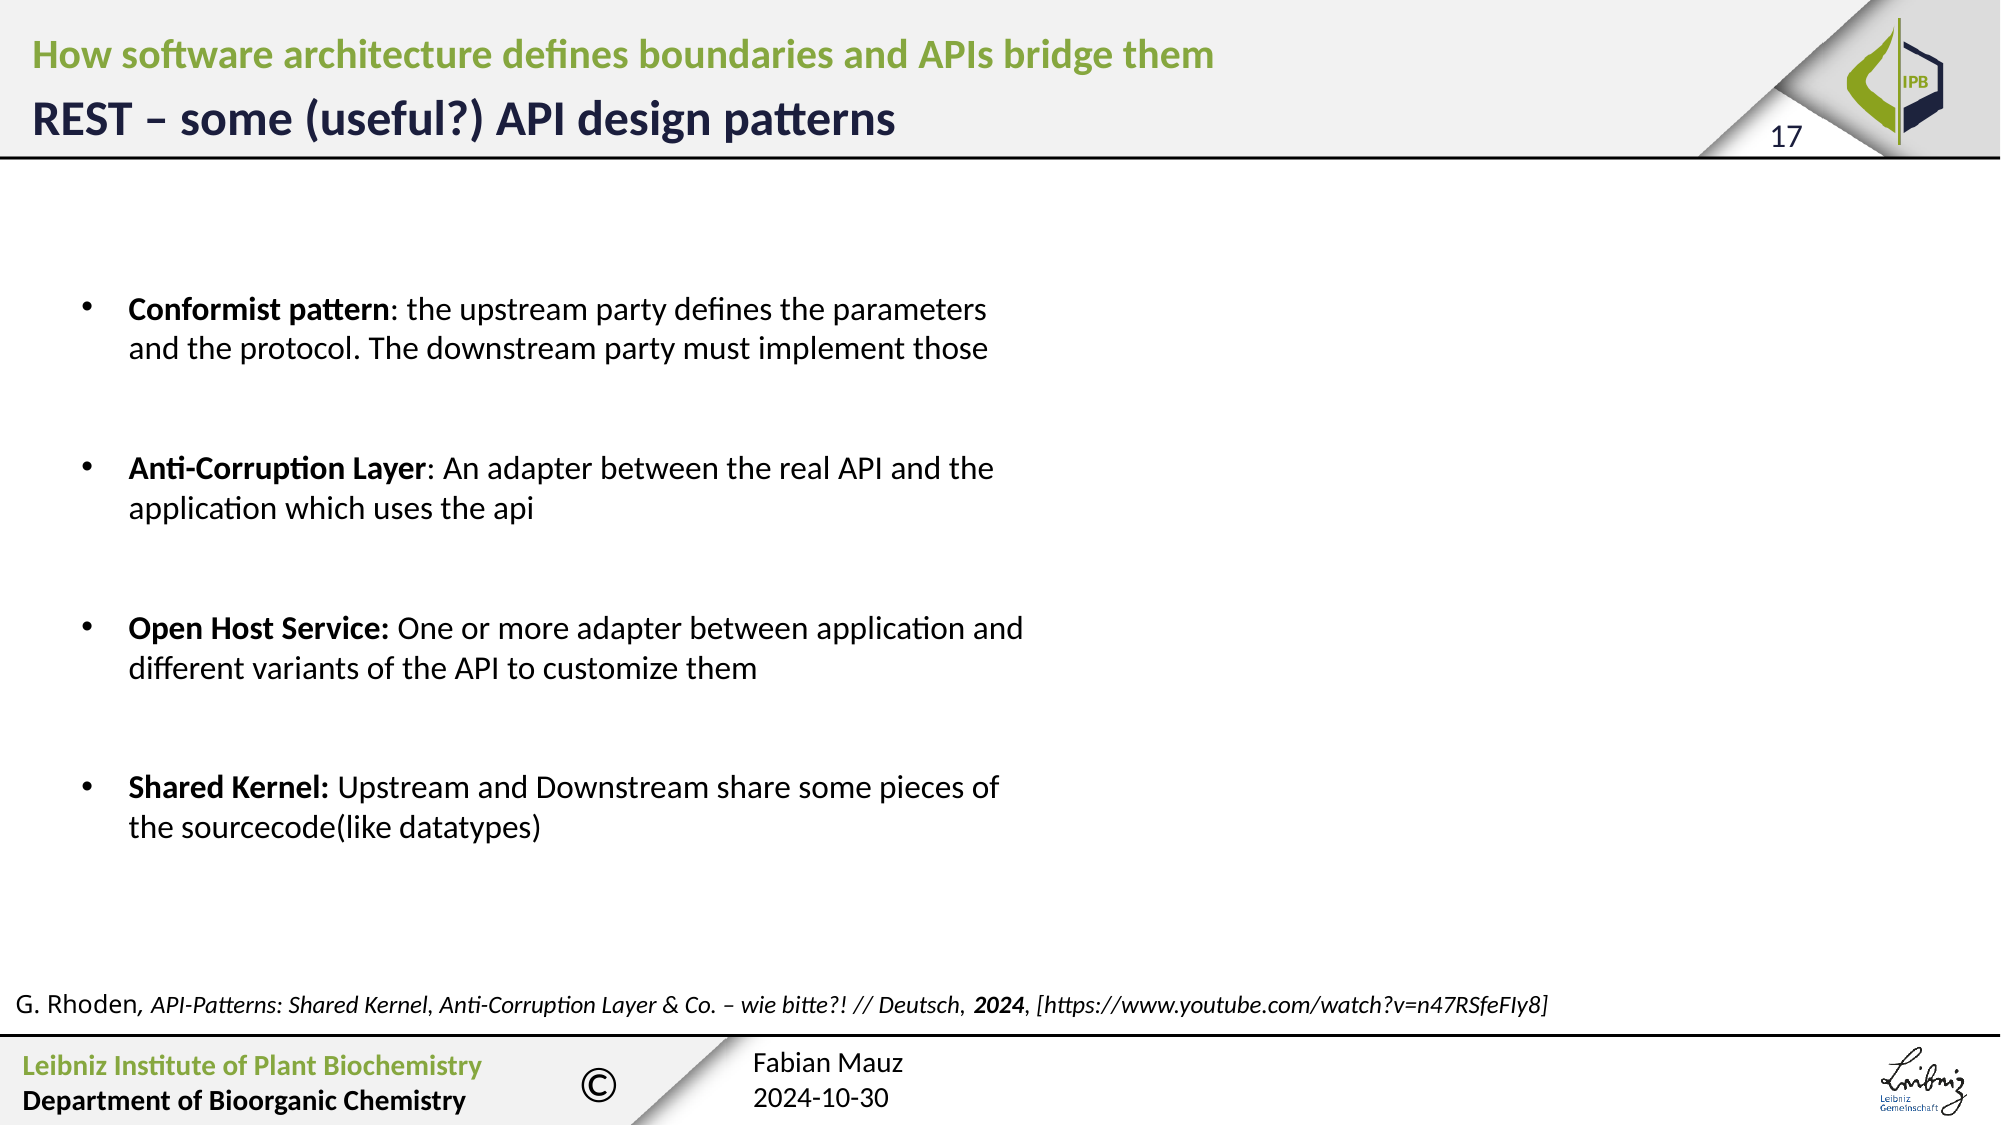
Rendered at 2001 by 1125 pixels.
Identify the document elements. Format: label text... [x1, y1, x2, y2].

text_box Conformist pattern: the upstream party defines the parameters and the protocol. The downstream party must implement those Anti-Corruption Layer: An adapter between the real API and the application which uses the api Open Host Service: One or more adapter between application and different variants of the API to customize them Shared Kernel: Upstream and Downstream share some pieces of the sourcecode(like datatypes) [66, 279, 1044, 898]
picture [0, 0, 2001, 1125]
picture [61, 1064, 67, 1072]
picture [844, 1056, 855, 1066]
text_box G. Rhoden, API-Patterns: Shared Kernel, Anti-Corruption Layer & Co. – wie bitte?! // Deutsch, 2024, [https://www.youtube.com/watch?v=n47RSfeFIy8] [0, 981, 2000, 1056]
list REST – some (useful?) API design patterns [17, 79, 1223, 149]
picture [258, 1059, 264, 1066]
list How software architecture defines boundaries and APIs bridge them [17, 19, 1296, 79]
